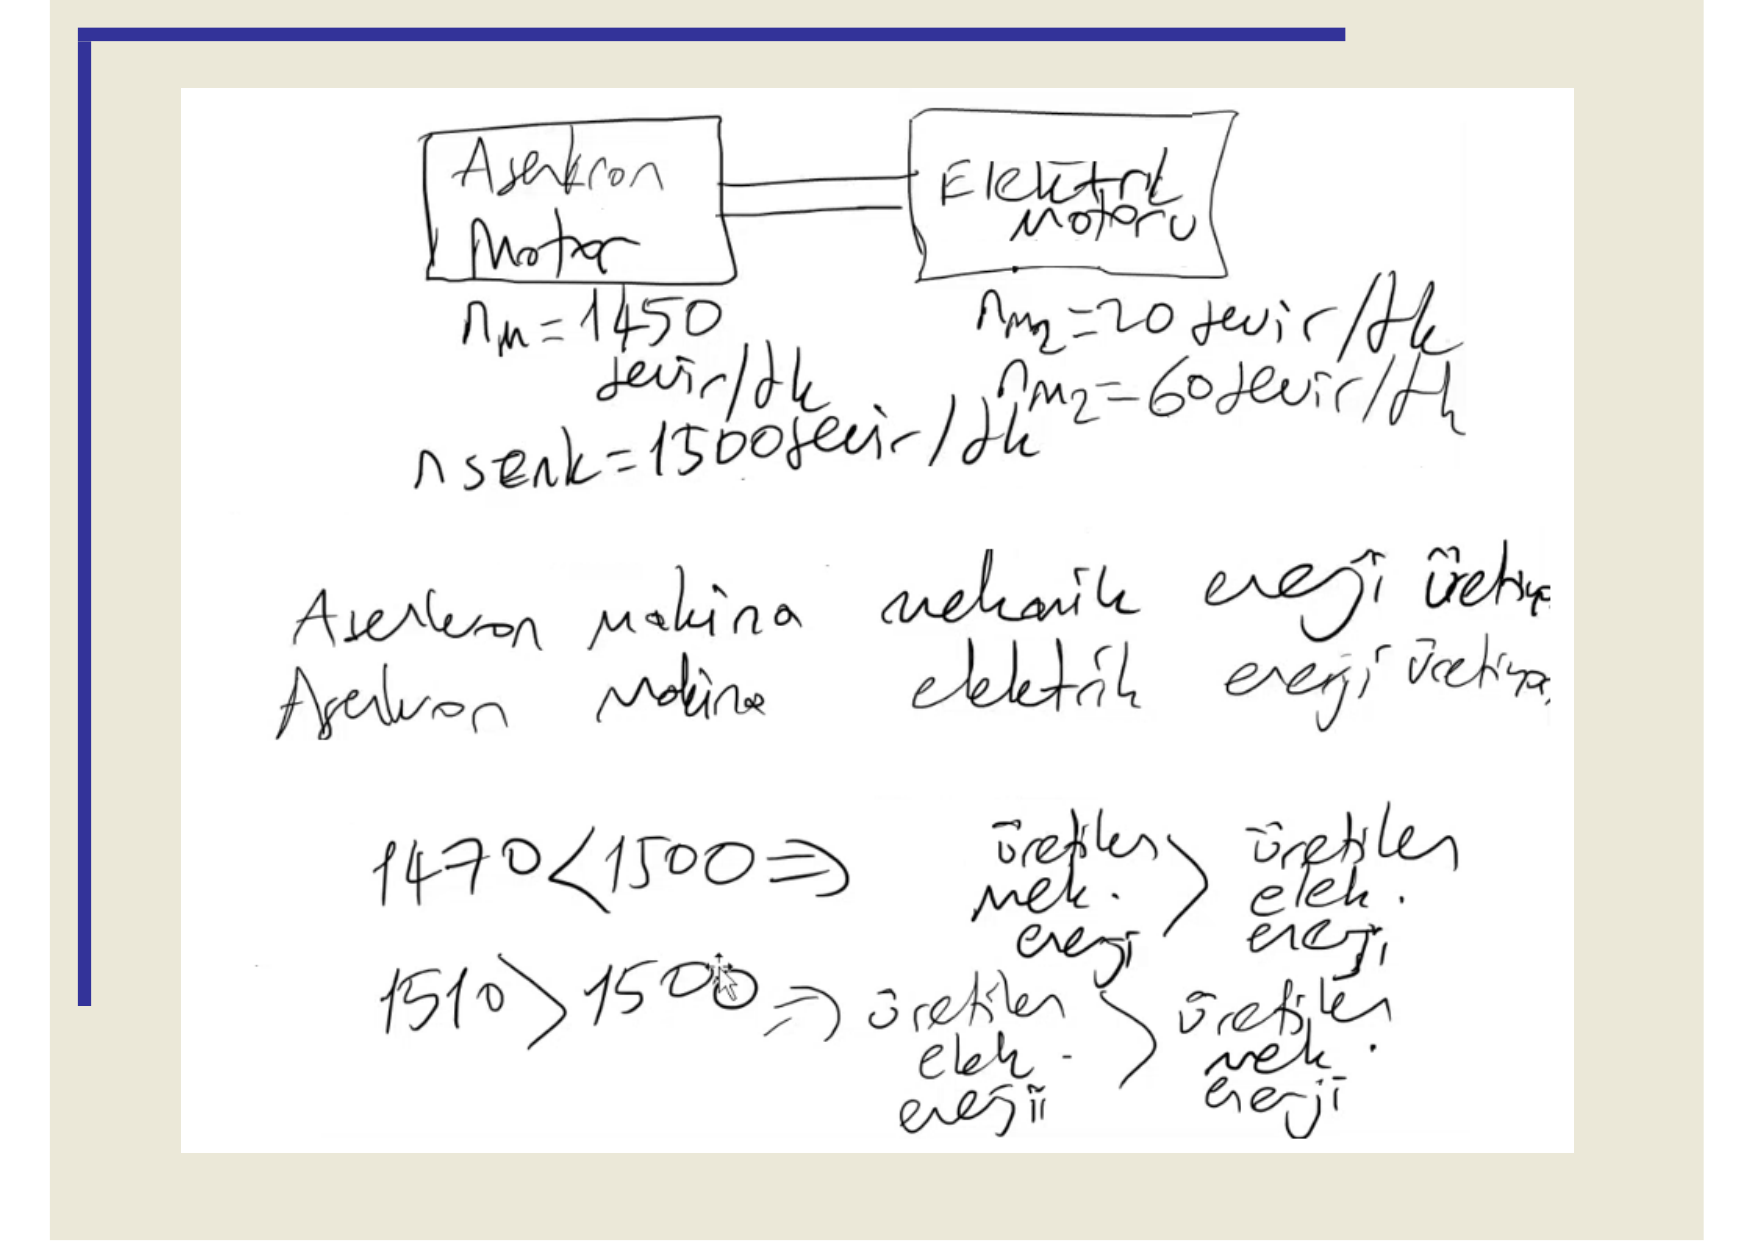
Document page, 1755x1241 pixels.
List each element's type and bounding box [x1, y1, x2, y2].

picture [180, 87, 1574, 1153]
